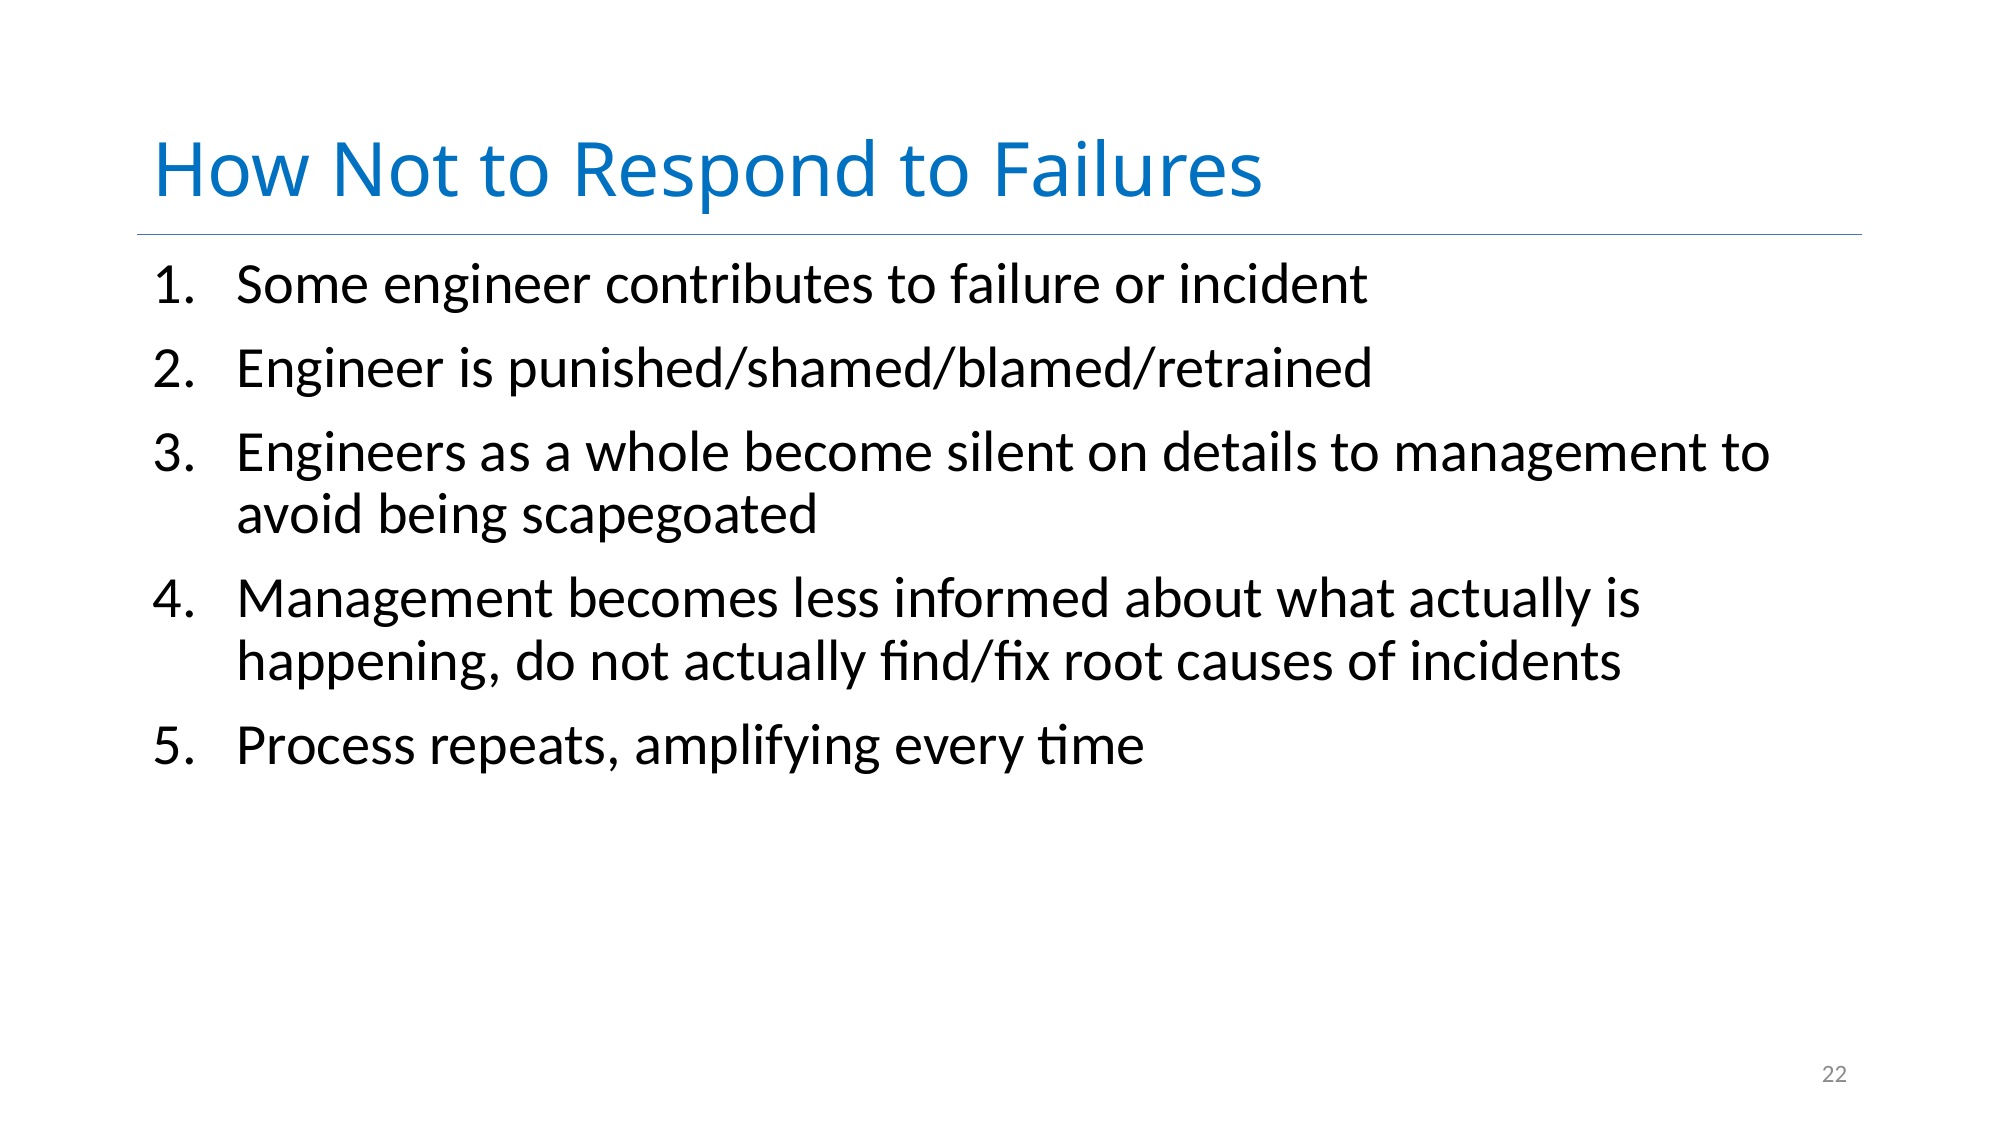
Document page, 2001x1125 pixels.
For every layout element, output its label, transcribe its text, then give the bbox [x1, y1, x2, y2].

list Some engineer contributes to failure or incident Engineer is punished/shamed/blamed/retrained Engineers as a whole become silent on details to management to avoid being scapegoated Management becomes less informed about what actually is happening, do not actually find/fix root causes of incidents Process repeats, amplifying every time [137, 246, 1863, 960]
title How Not to Respond to Failures [137, 3, 1863, 221]
slide_number 22 [1412, 1042, 1863, 1103]
